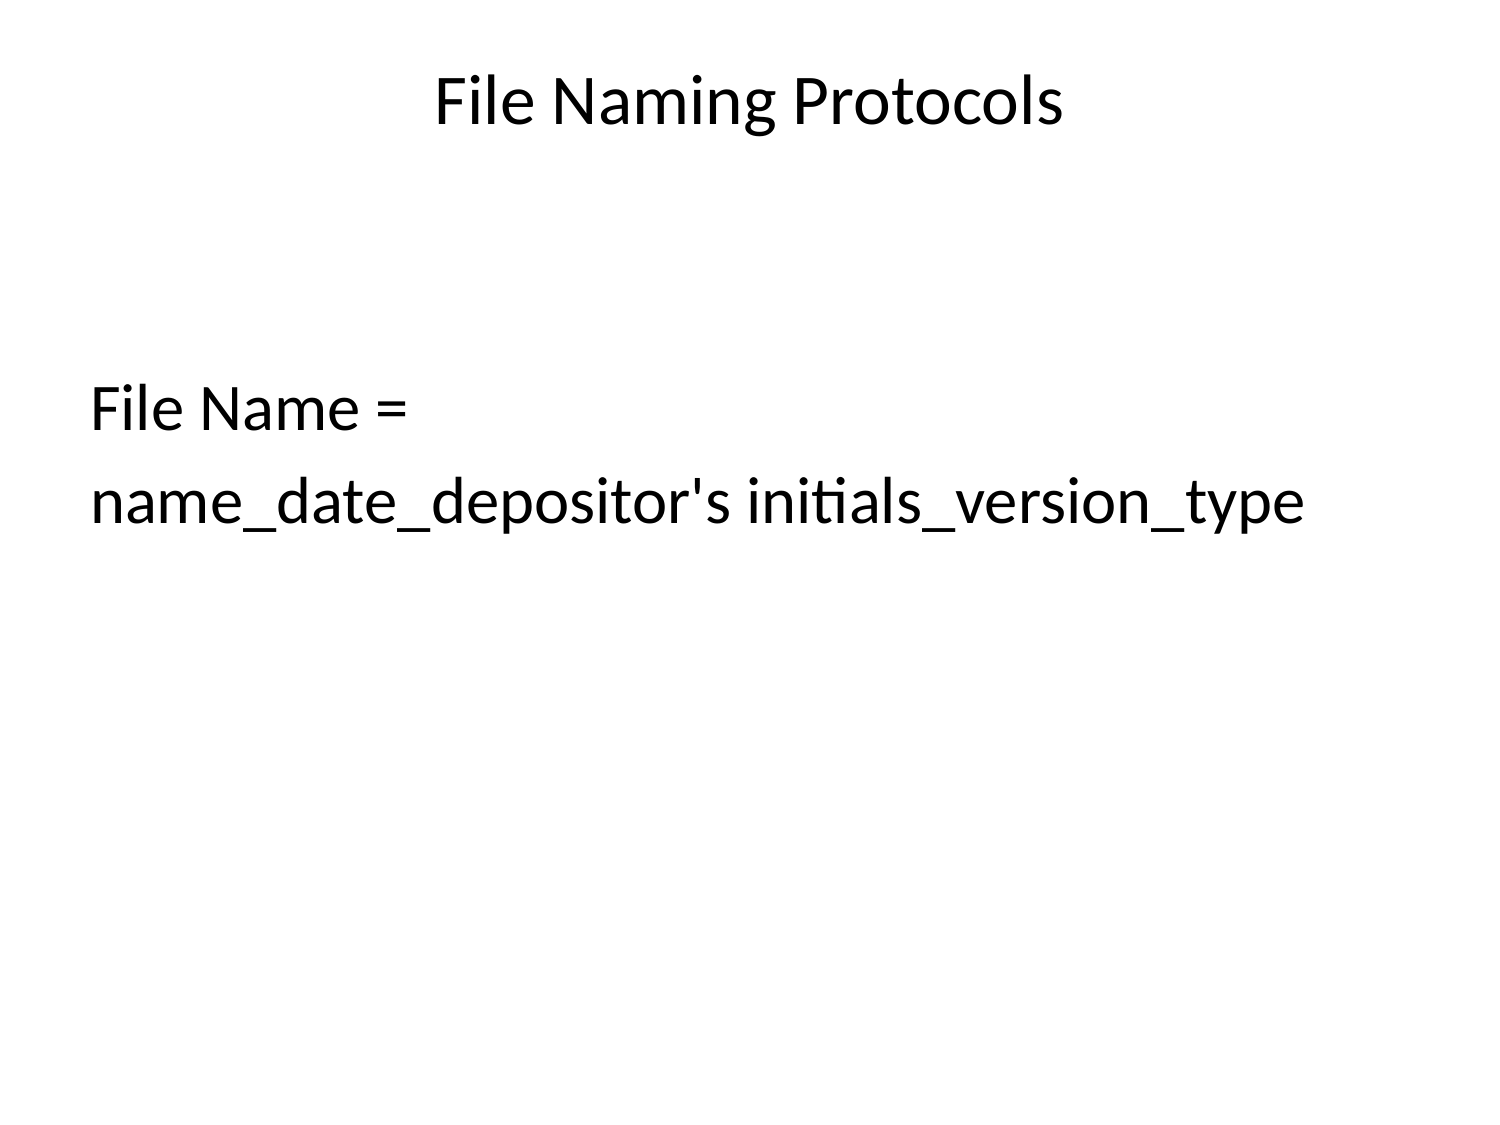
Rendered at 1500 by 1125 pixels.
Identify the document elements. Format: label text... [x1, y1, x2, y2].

title File Naming Protocols [75, 45, 1425, 233]
list File Name = name_date_depositor's initials_version_type [75, 262, 1425, 1005]
